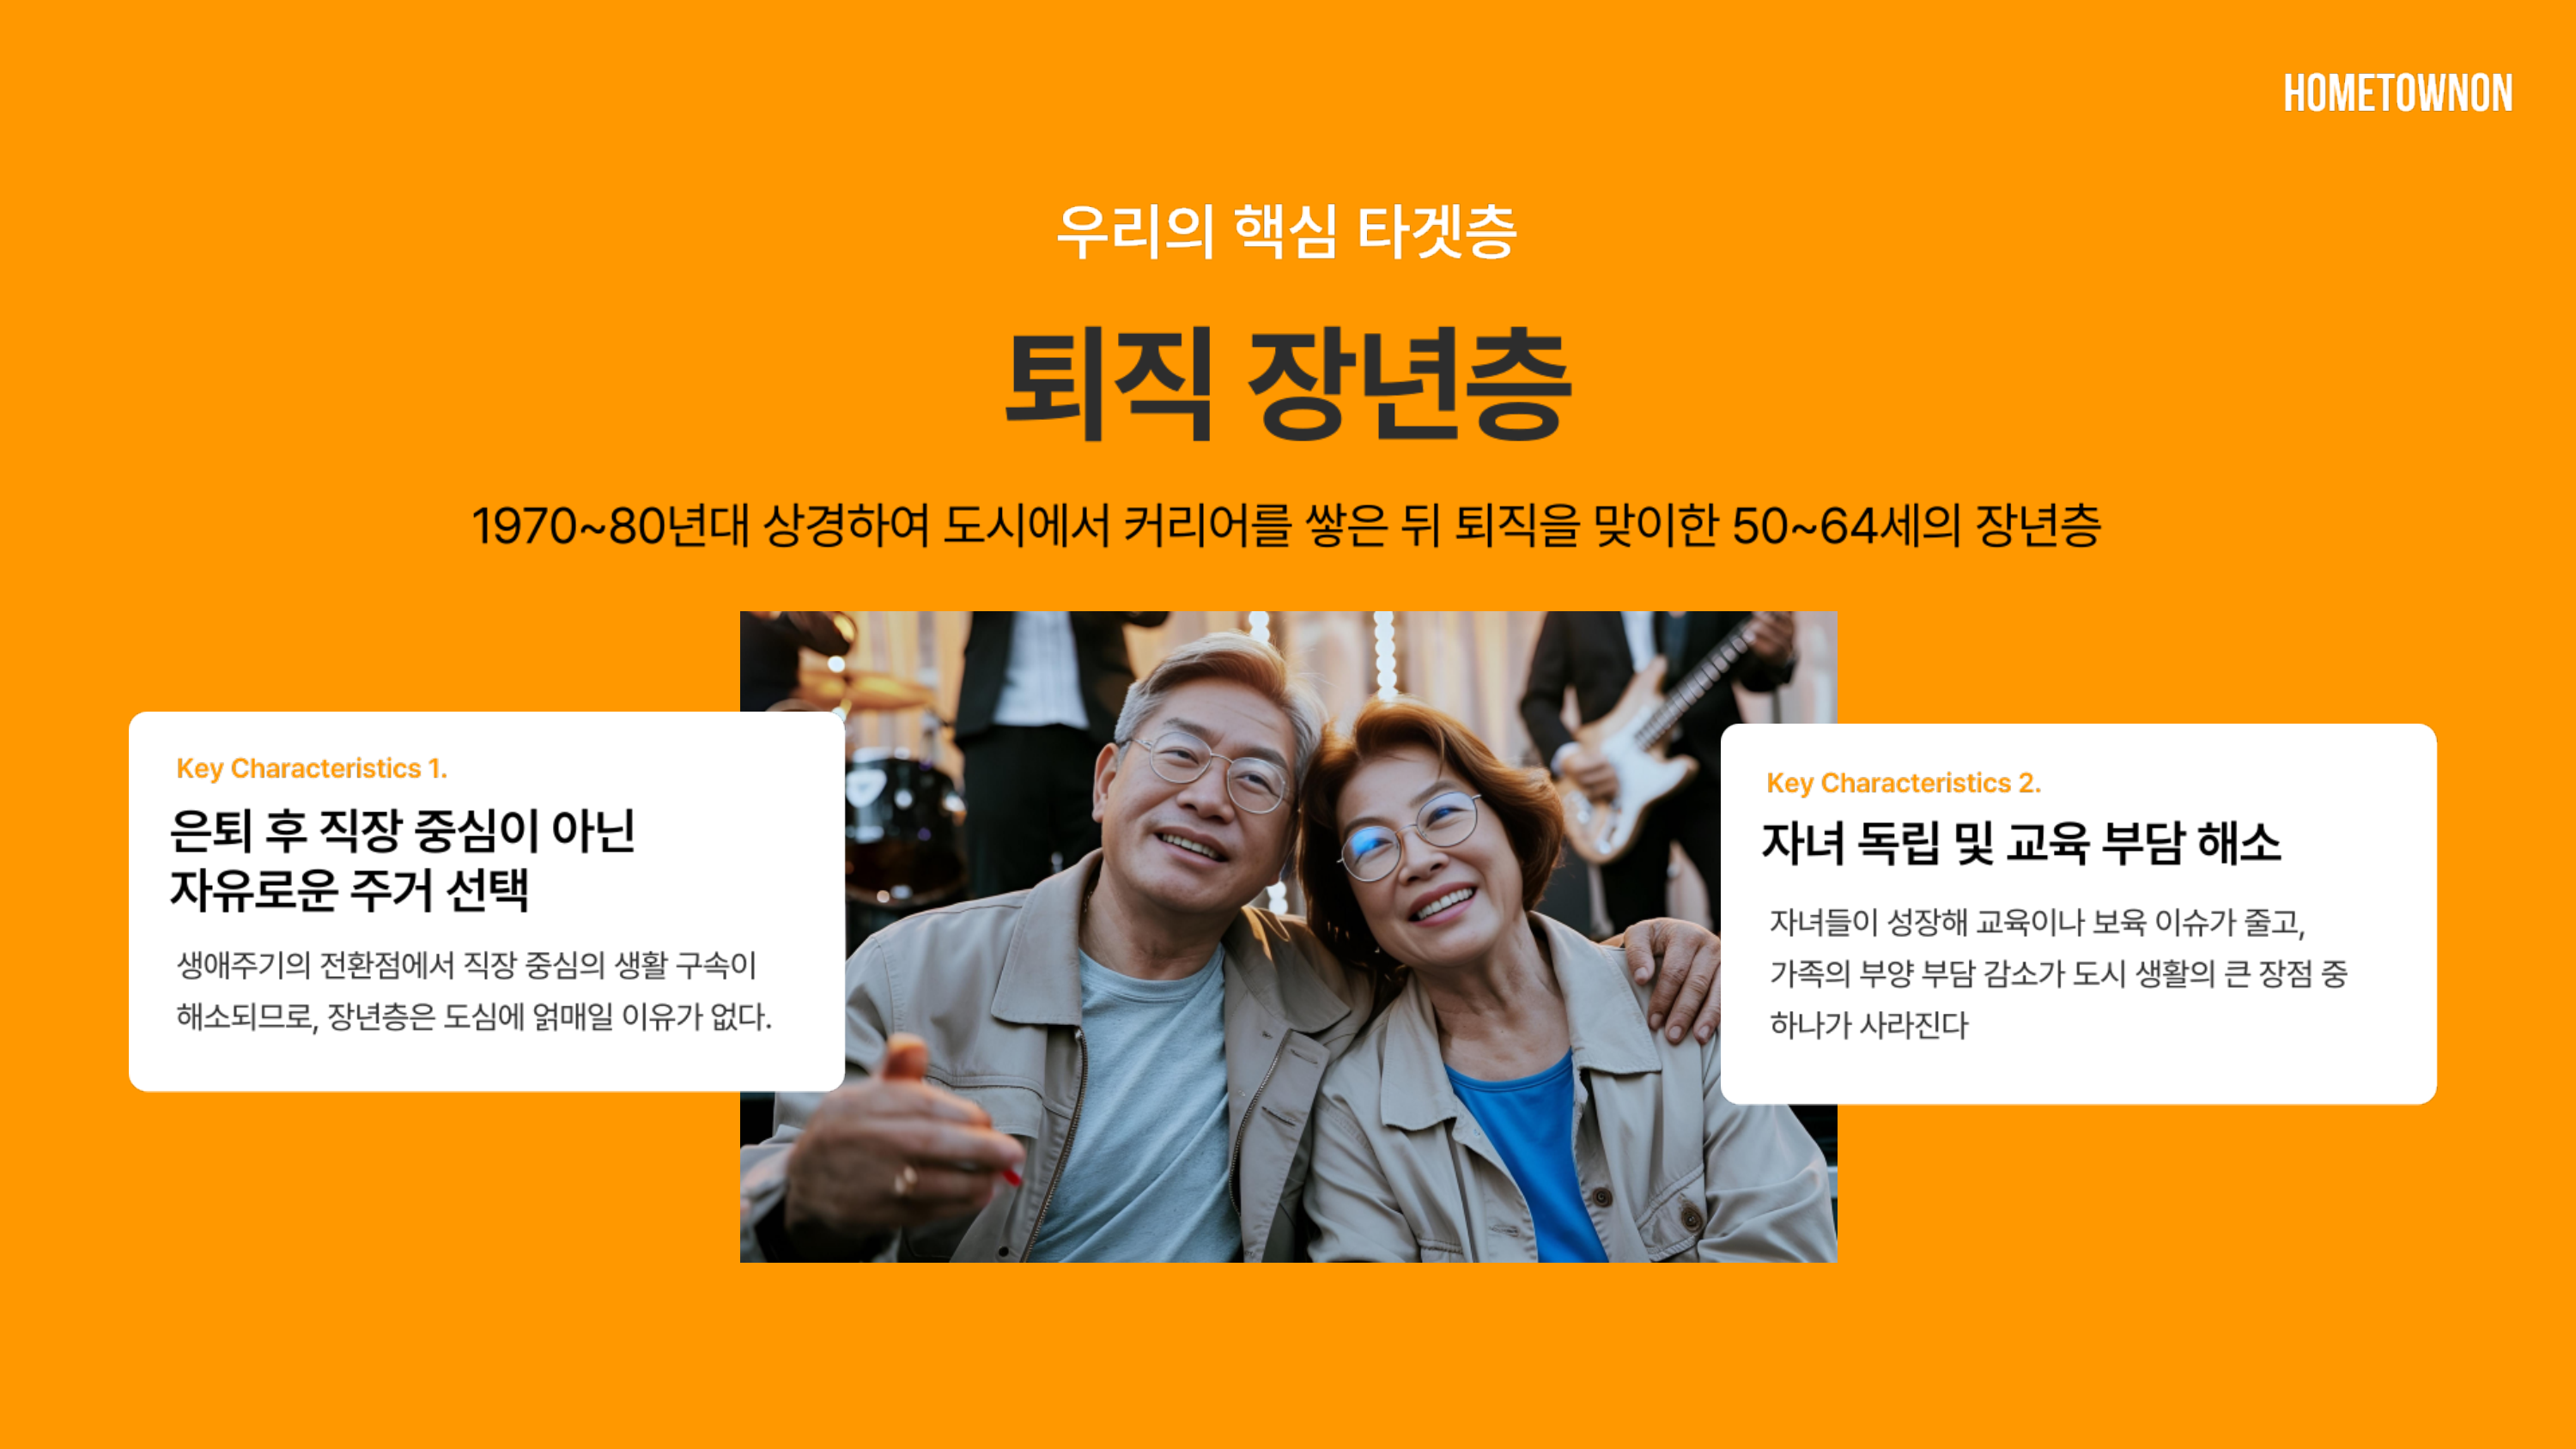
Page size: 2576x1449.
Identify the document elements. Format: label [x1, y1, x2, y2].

picture [0, 24, 2576, 607]
picture [128, 611, 2439, 1264]
